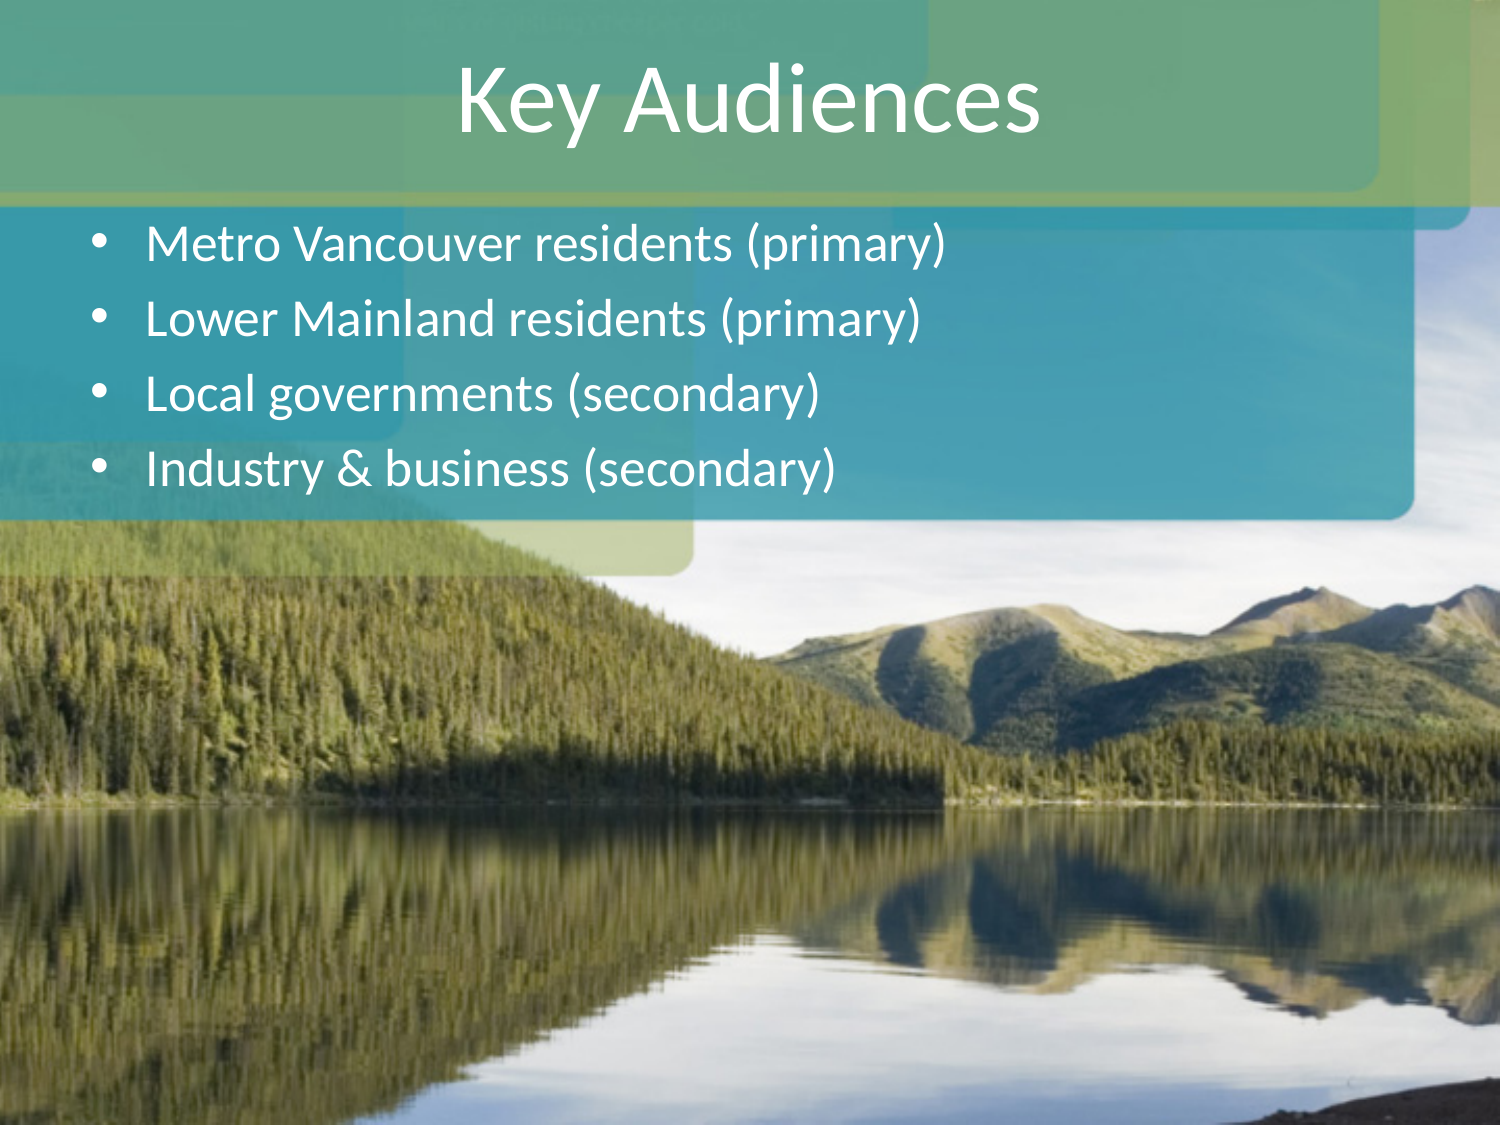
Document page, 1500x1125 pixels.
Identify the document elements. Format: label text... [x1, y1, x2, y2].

list Metro Vancouver residents (primary) Lower Mainland residents (primary) Local governments (secondary) Industry & business (secondary) [75, 200, 1425, 508]
title Key Audiences [75, 0, 1425, 186]
picture [0, 0, 1500, 1125]
